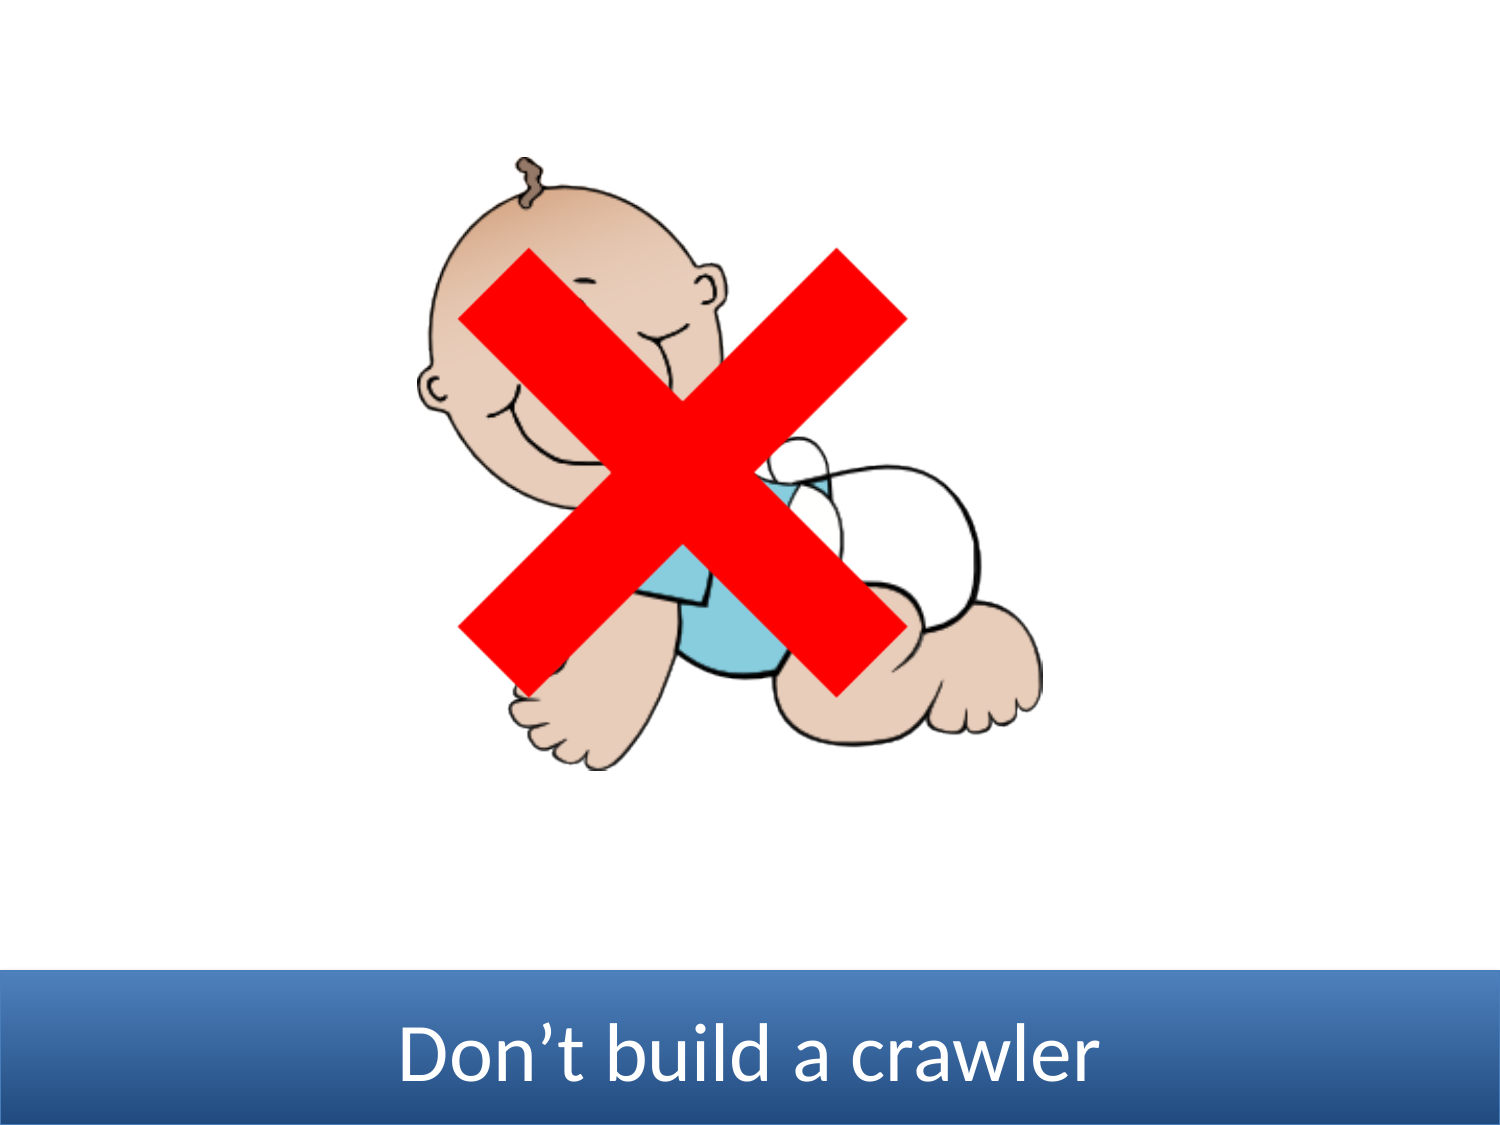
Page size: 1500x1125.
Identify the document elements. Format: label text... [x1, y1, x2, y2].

text_box Don’t build a crawler [0, 970, 1500, 1125]
picture [417, 157, 1044, 771]
